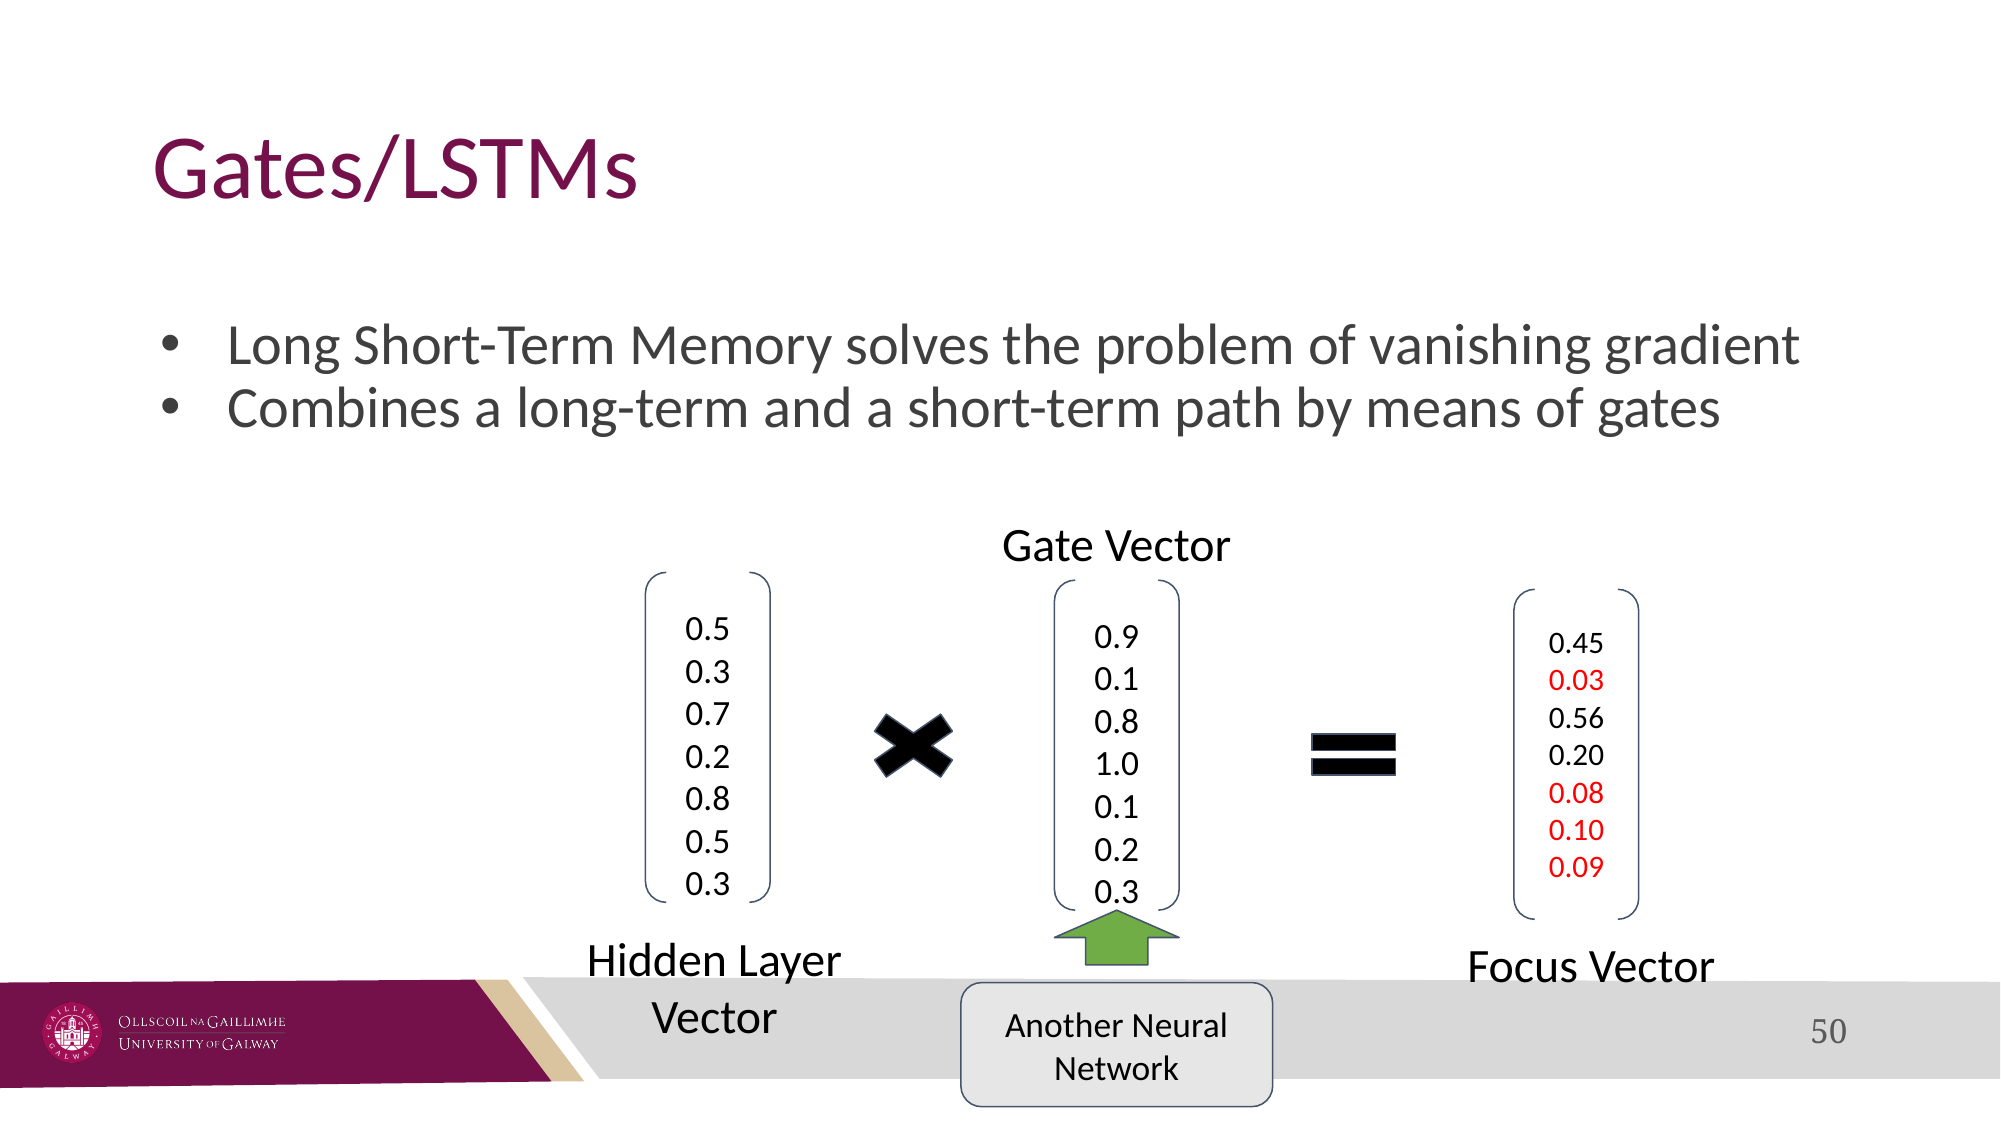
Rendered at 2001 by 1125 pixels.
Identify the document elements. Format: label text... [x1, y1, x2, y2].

text_box Focus Vector [1435, 919, 1748, 1028]
title Gates/LSTMs [137, 59, 1863, 278]
picture [42, 1002, 285, 1063]
text_box [1311, 758, 1396, 776]
text_box Another Neural Network [960, 982, 1273, 1107]
footer ‹#› [1273, 1002, 1863, 1063]
text_box [1513, 589, 1639, 919]
text_box Hidden Layer Vector [558, 913, 871, 1022]
text_box [1311, 733, 1396, 751]
text_box 0.45 0.03 0.56 0.20 0.08 0.10 0.09 [1531, 607, 1622, 902]
text_box [1054, 910, 1180, 965]
text_box [1054, 580, 1180, 911]
text_box Gate Vector [960, 498, 1273, 565]
text_box [645, 572, 771, 903]
text_box [874, 714, 953, 778]
text_box 0.9 0.1 0.8 1.0 0.1 0.2 0.3 [1072, 597, 1162, 893]
text_box 0.5 0.3 0.7 0.2 0.8 0.5 0.3 [663, 590, 753, 885]
list Long Short-Term Memory solves the problem of vanishing gradient Combines a long-term and a short-term path by means of gates [137, 299, 1863, 474]
